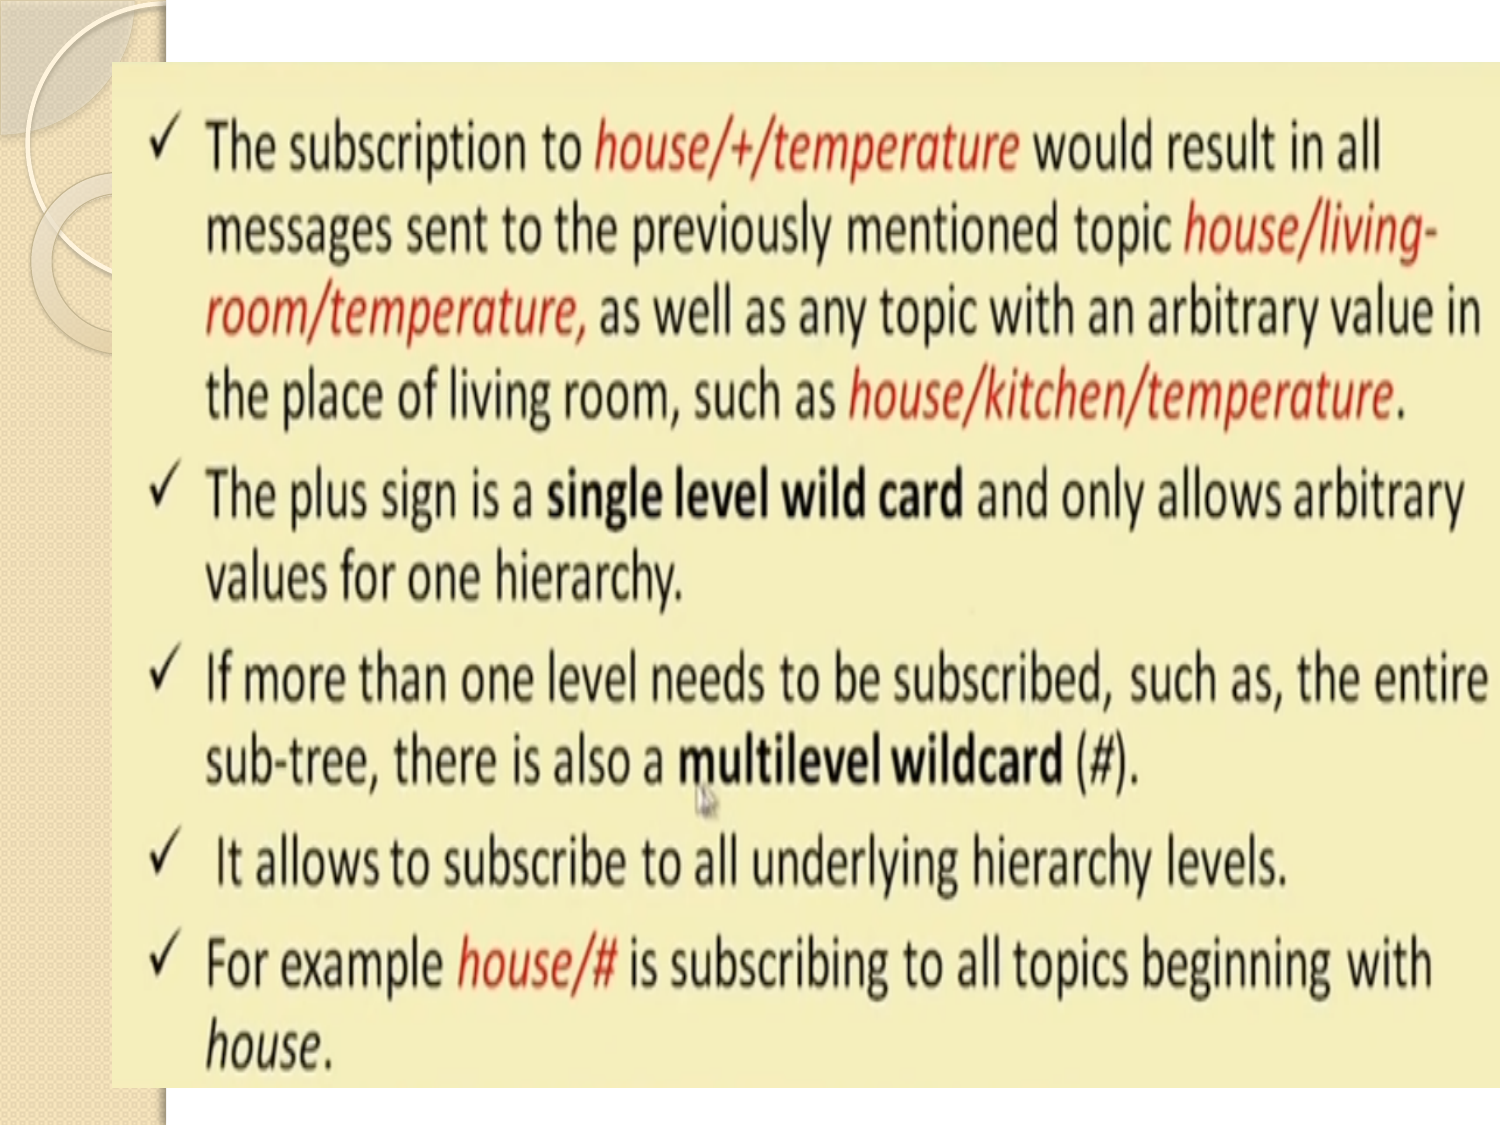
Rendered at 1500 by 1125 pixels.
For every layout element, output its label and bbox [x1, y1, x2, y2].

picture [112, 62, 1500, 1088]
